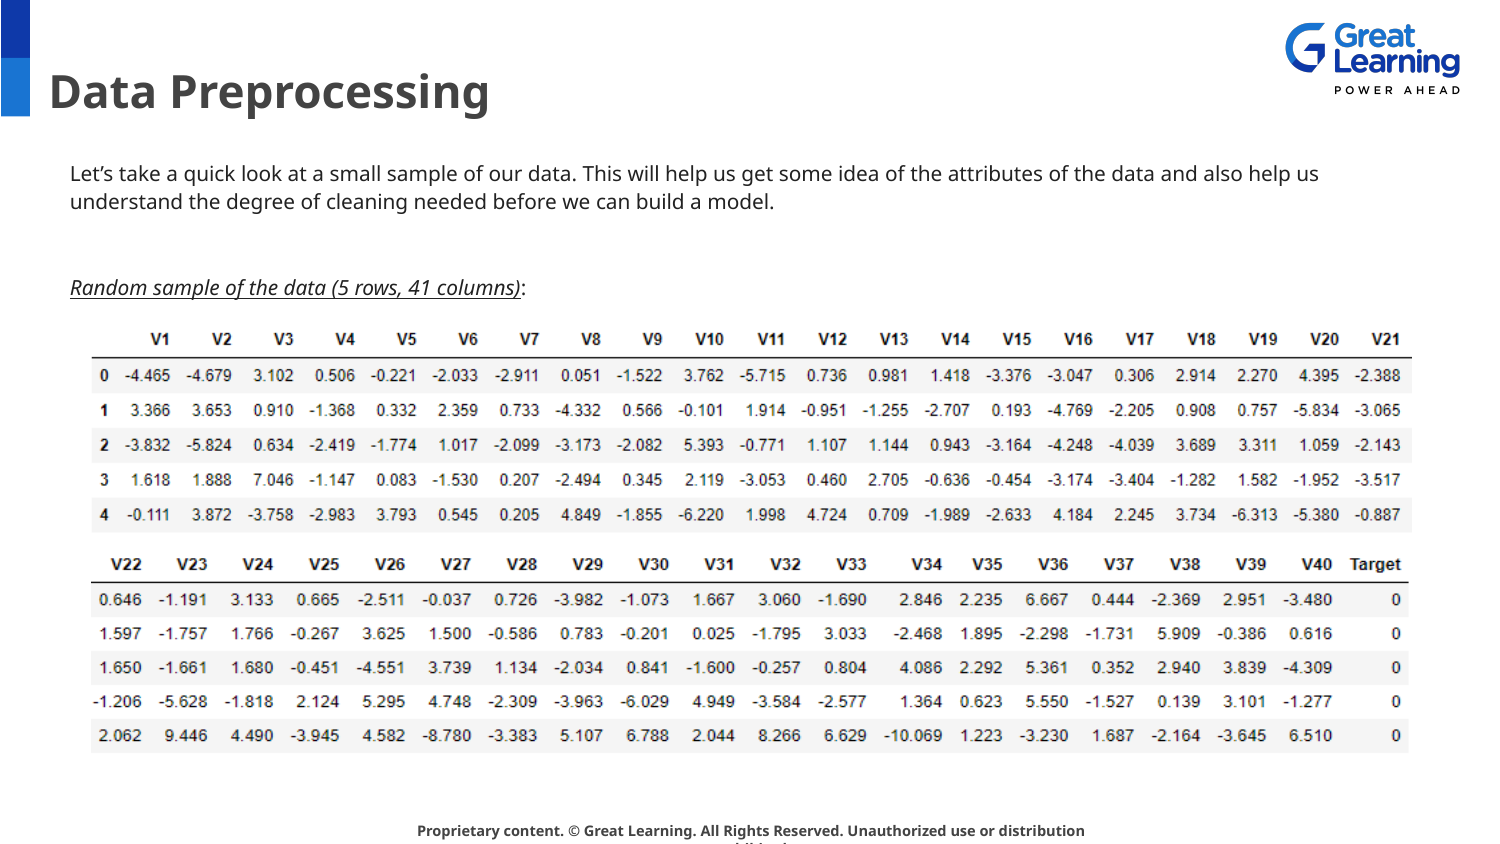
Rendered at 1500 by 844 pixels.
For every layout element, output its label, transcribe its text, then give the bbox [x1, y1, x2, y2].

picture [87, 313, 1413, 535]
title Data Preprocessing [33, 47, 1431, 141]
picture [1258, 11, 1487, 106]
list Let’s take a quick look at a small sample of our data. This will help us get some idea of the attributes of the data and also help us understand the degree of cleaning needed before we can build a model. Random sample of the data (5 rows, 41 columns): [33, 141, 1440, 435]
picture [91, 544, 1416, 757]
